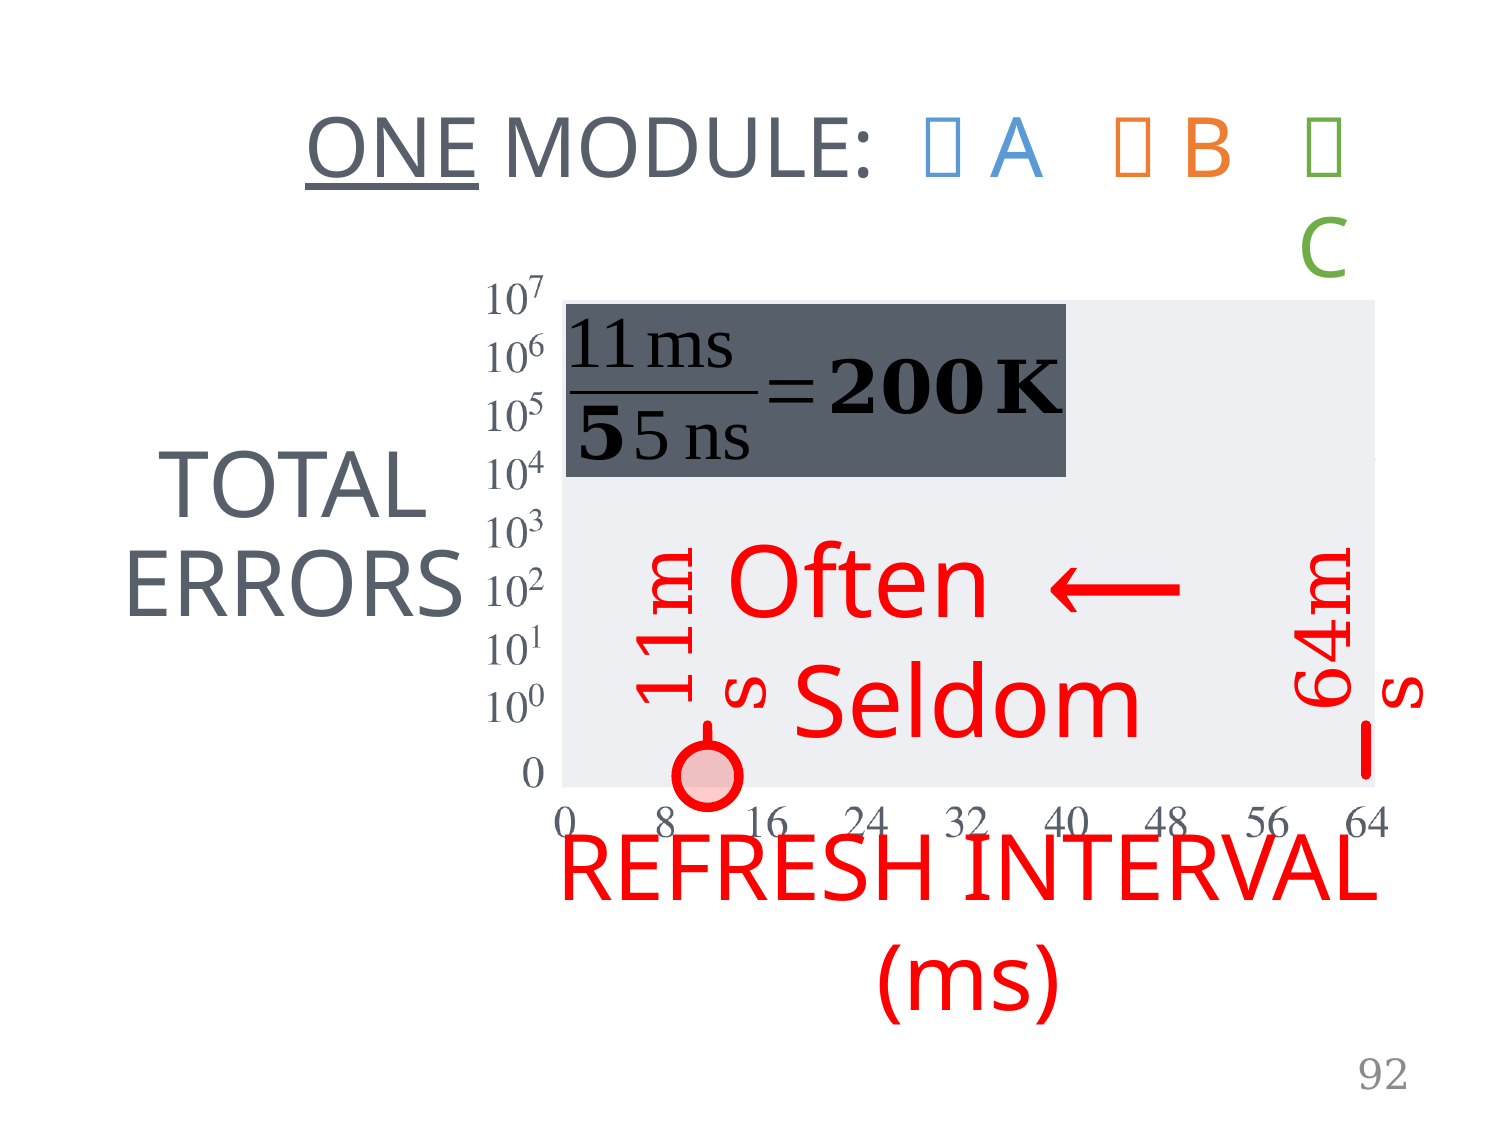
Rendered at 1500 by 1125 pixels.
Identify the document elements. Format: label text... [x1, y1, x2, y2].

text_box REFRESH INTERVAL (ms) [548, 873, 1389, 965]
text_box 64ms [1391, 523, 1407, 715]
text_box TOTAL ERRORS [110, 435, 477, 640]
text_box ONE MODULE:  A  B  C [235, 148, 1352, 239]
picture [487, 275, 1388, 838]
slide_number 92 [1074, 1042, 1425, 1103]
